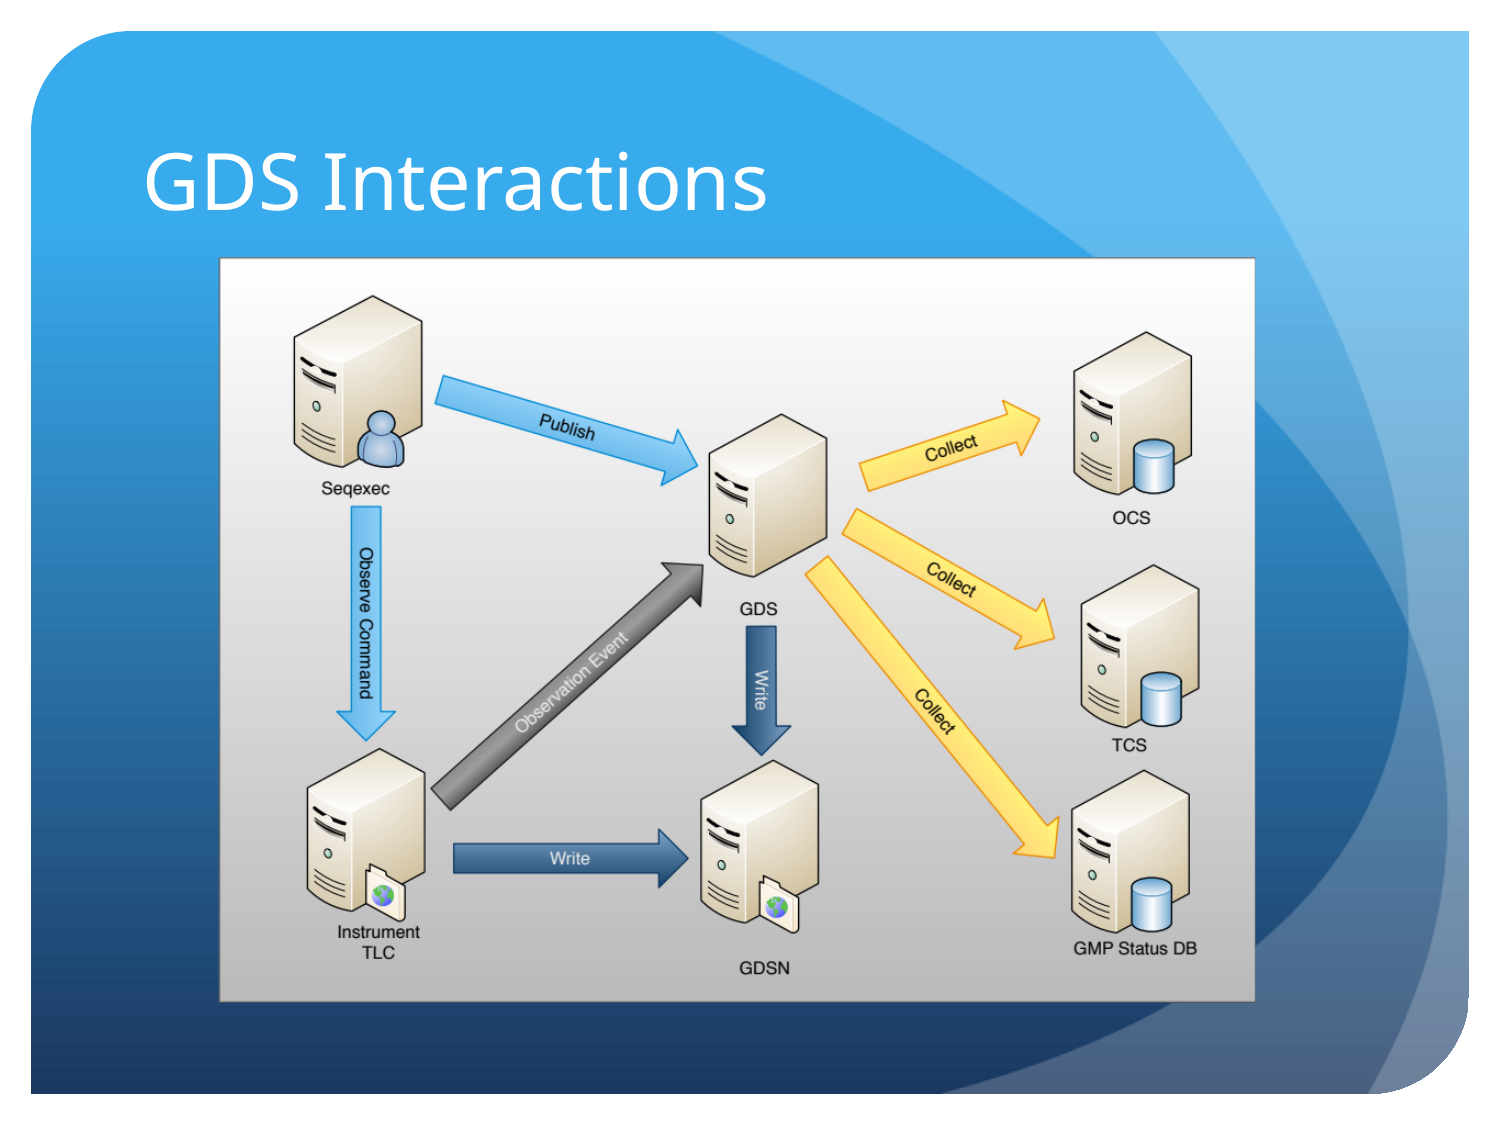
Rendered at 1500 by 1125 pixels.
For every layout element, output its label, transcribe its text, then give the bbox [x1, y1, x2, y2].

picture [24, 30, 1473, 1094]
title GDS Interactions [127, 62, 1372, 234]
